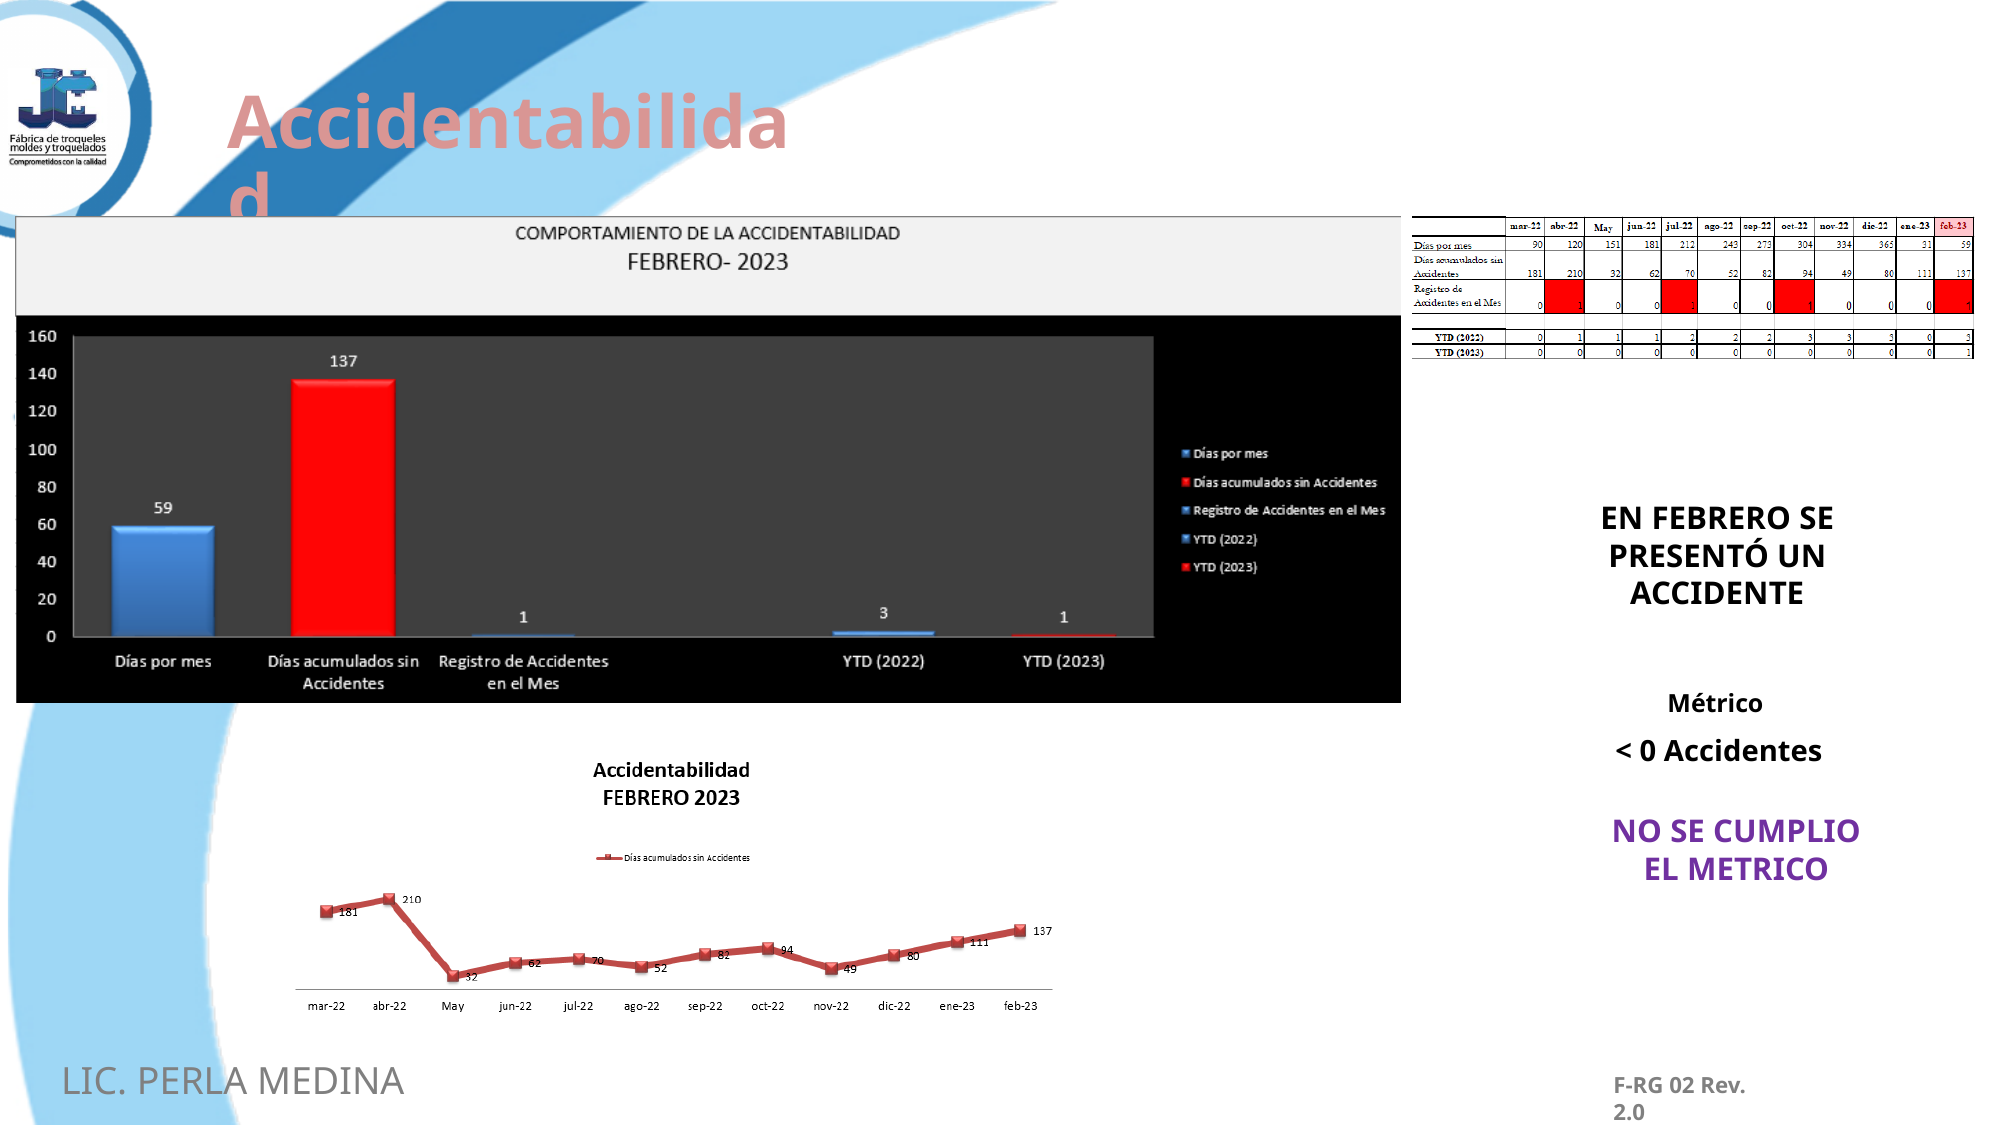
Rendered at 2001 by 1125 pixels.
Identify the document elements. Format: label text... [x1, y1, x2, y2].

text_box NO SE CUMPLIO EL METRICO [1584, 804, 1889, 894]
text_box Accidentabilidad [212, 96, 836, 215]
text_box LIC. PERLA MEDINA [45, 1054, 469, 1110]
picture [0, 0, 1975, 1123]
text_box Métrico < 0 Accidentes [1565, 680, 1873, 775]
text_box EN FEBRERO SE PRESENTÓ UN ACCIDENTE [1565, 491, 1870, 619]
